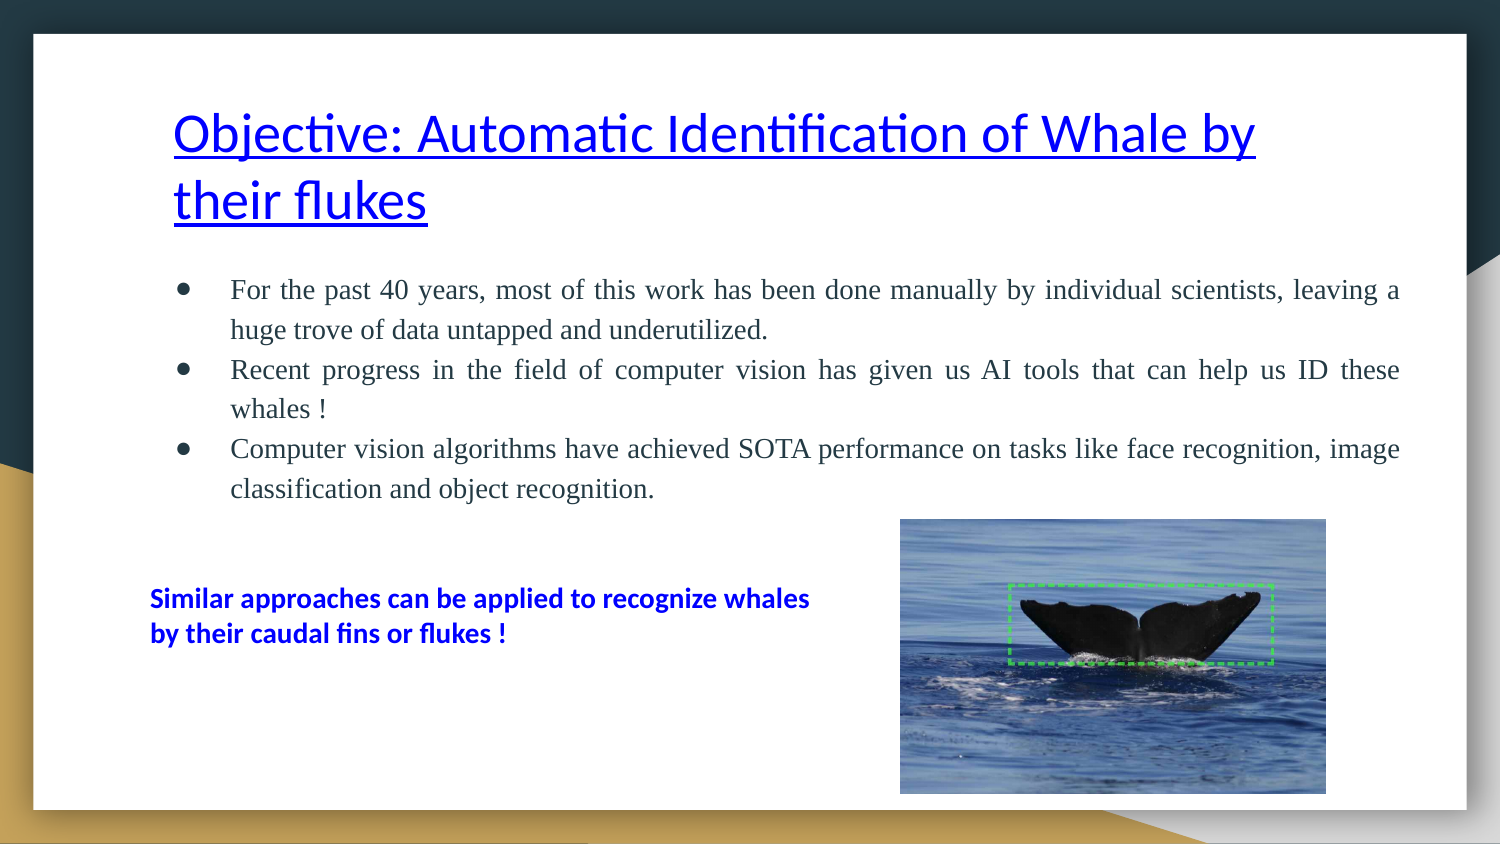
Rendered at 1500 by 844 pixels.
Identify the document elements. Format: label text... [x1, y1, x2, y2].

text_box Objective: Automatic Identification of Whale by their flukes [158, 80, 1375, 246]
picture [900, 519, 1326, 794]
text_box Similar approaches can be applied to recognize whales by their caudal fins or flukes ! [135, 563, 835, 664]
list For the past 40 years, most of this work has been done manually by individual scientists, leaving a huge trove of data untapped and underutilized. Recent progress in the field of computer vision has given us AI tools that can help us ID these whales ! Computer vision algorithms have achieved SOTA performance on tasks like face recognition, image classification and object recognition. [135, 250, 1417, 520]
